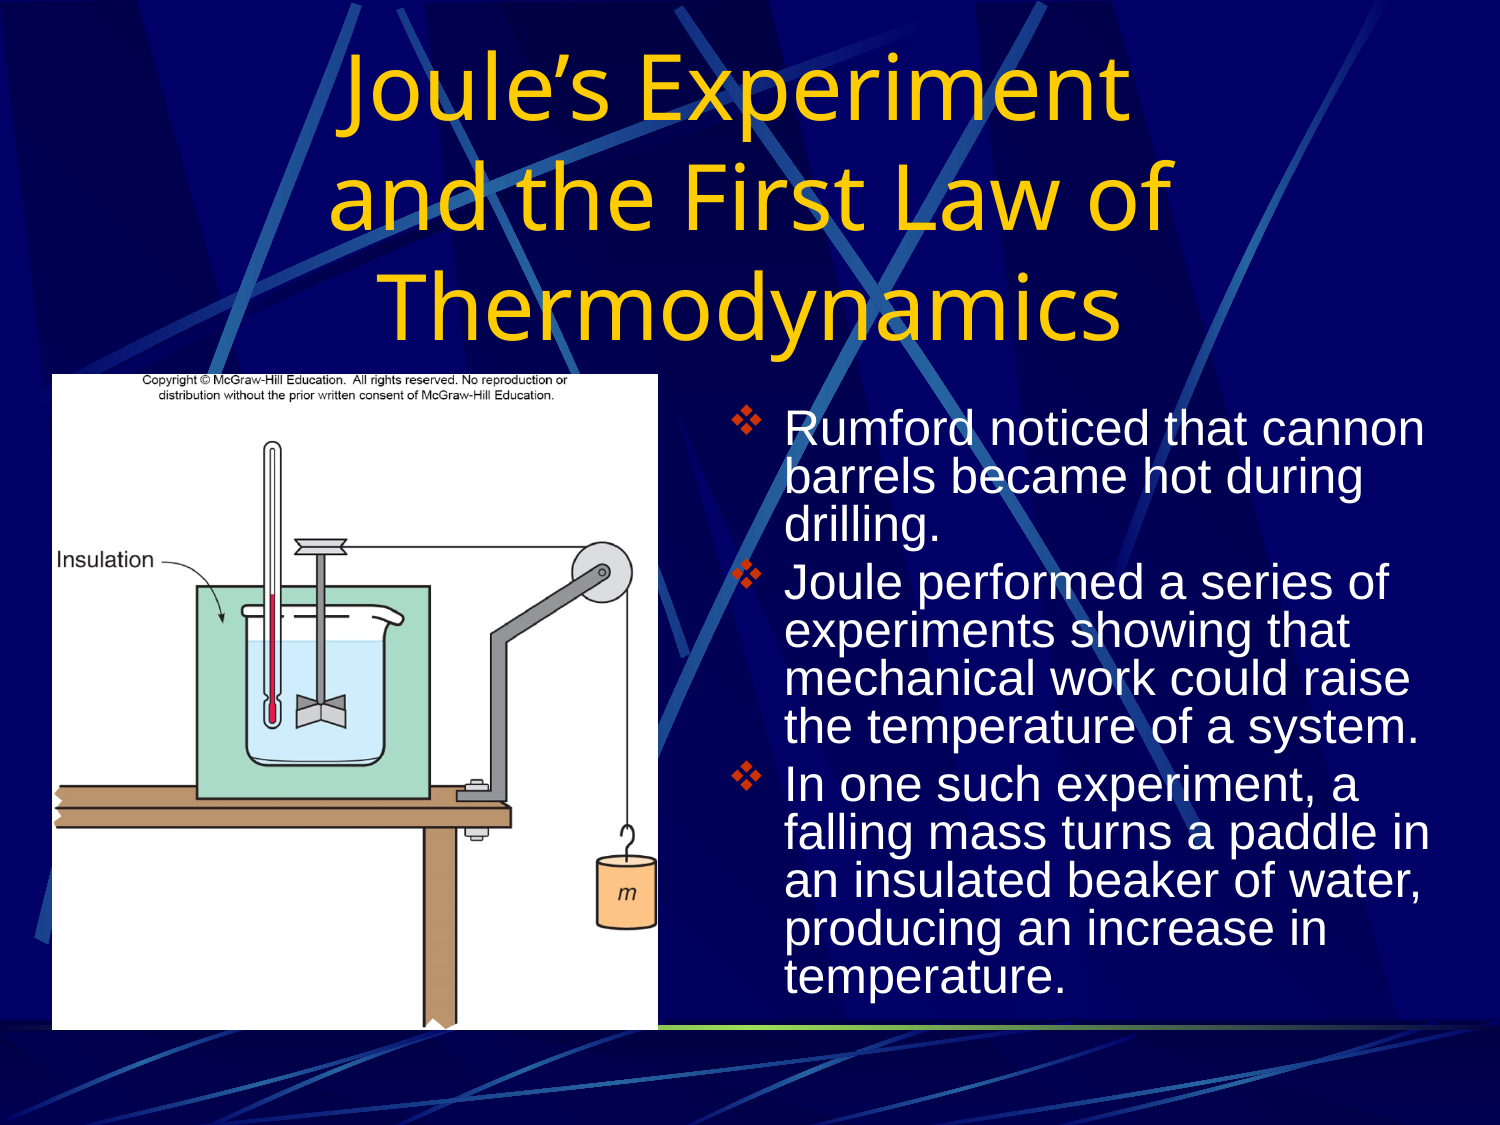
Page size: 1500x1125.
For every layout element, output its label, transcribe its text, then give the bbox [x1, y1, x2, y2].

list Rumford noticed that cannon barrels became hot during drilling. Joule performed a series of experiments showing that mechanical work could raise the temperature of a system. In one such experiment, a falling mass turns a paddle in an insulated beaker of water, producing an increase in temperature. [712, 399, 1500, 1038]
picture [52, 374, 659, 1030]
title Joule’s Experiment and the First Law of Thermodynamics [112, 21, 1388, 367]
